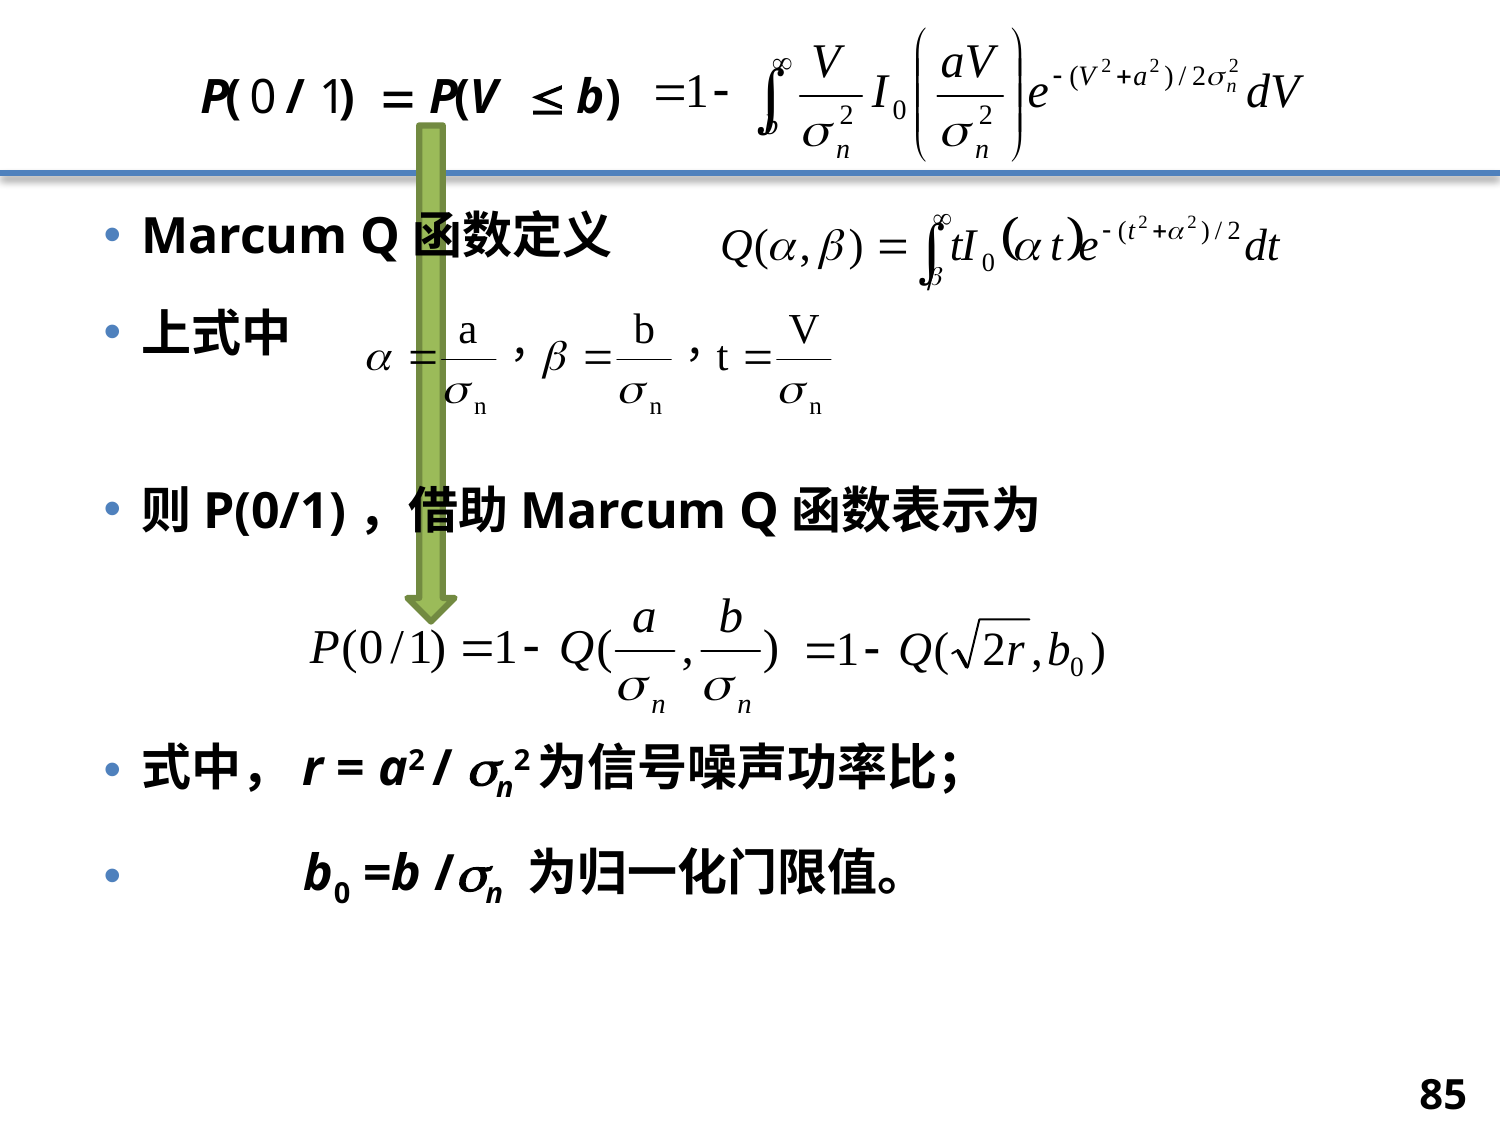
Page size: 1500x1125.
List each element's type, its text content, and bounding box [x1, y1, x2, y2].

list Marcum Q函数定义 上式中 则P(0/1)，借助Marcum Q函数表示为 式中，r = a2 / n2为信号噪声功率比； b0 =b /n 为归一化门限值。 [88, 196, 1412, 527]
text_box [194, 66, 630, 126]
slide_number 85 [1379, 1075, 1483, 1118]
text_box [643, 18, 1316, 173]
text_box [714, 195, 1291, 299]
list Marcum Q函数定义 上式中 则P(0/1)，借助Marcum Q函数表示为 式中，r = a2 / n2为信号噪声功率比； b0 =b /n 为归一化门限值。 [88, 528, 1412, 1059]
text_box [416, 139, 446, 196]
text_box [359, 302, 841, 424]
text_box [300, 585, 1114, 725]
